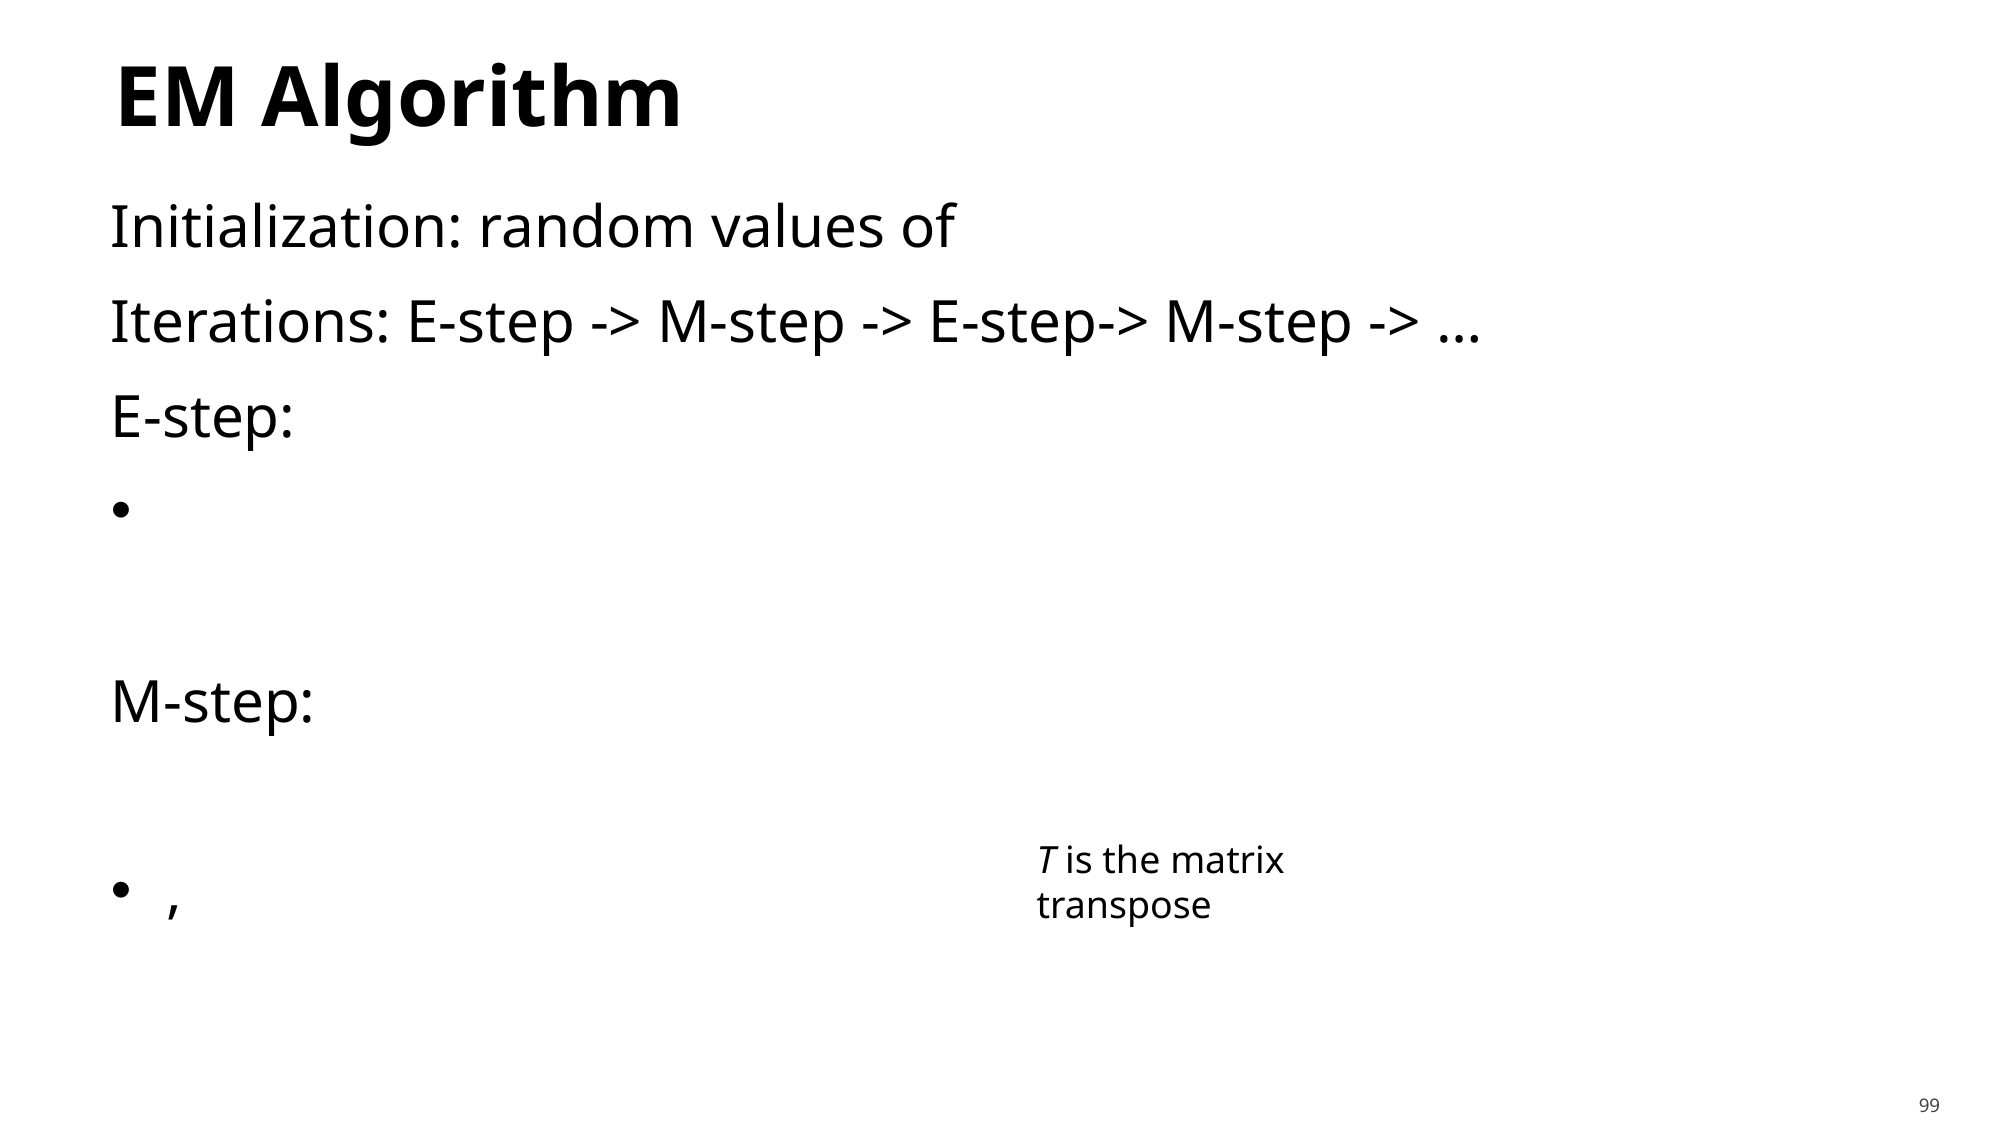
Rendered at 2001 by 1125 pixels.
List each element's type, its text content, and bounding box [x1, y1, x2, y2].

slide_number 99 [1794, 1080, 1955, 1125]
title EM Algorithm [99, 12, 1900, 175]
text_box T is the matrix transpose [1021, 828, 1453, 934]
